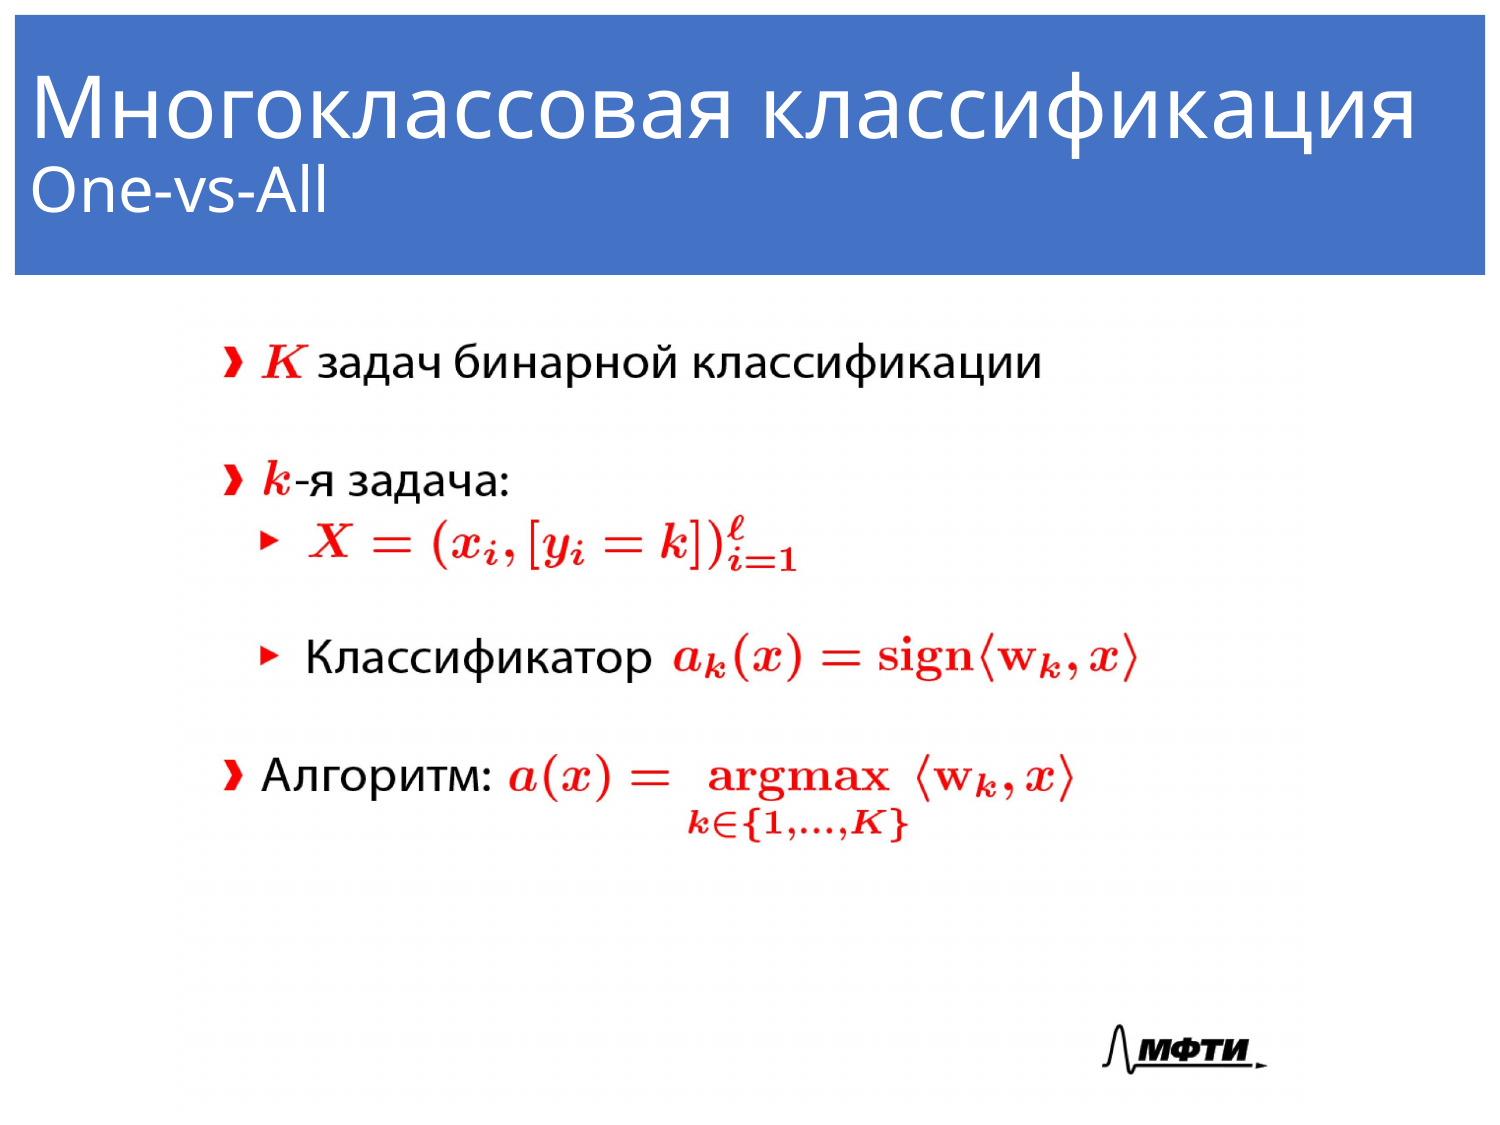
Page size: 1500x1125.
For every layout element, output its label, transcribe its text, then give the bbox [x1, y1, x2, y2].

picture [177, 295, 1306, 1111]
title Многоклассовая классификация One-vs-All [14, 14, 1486, 275]
